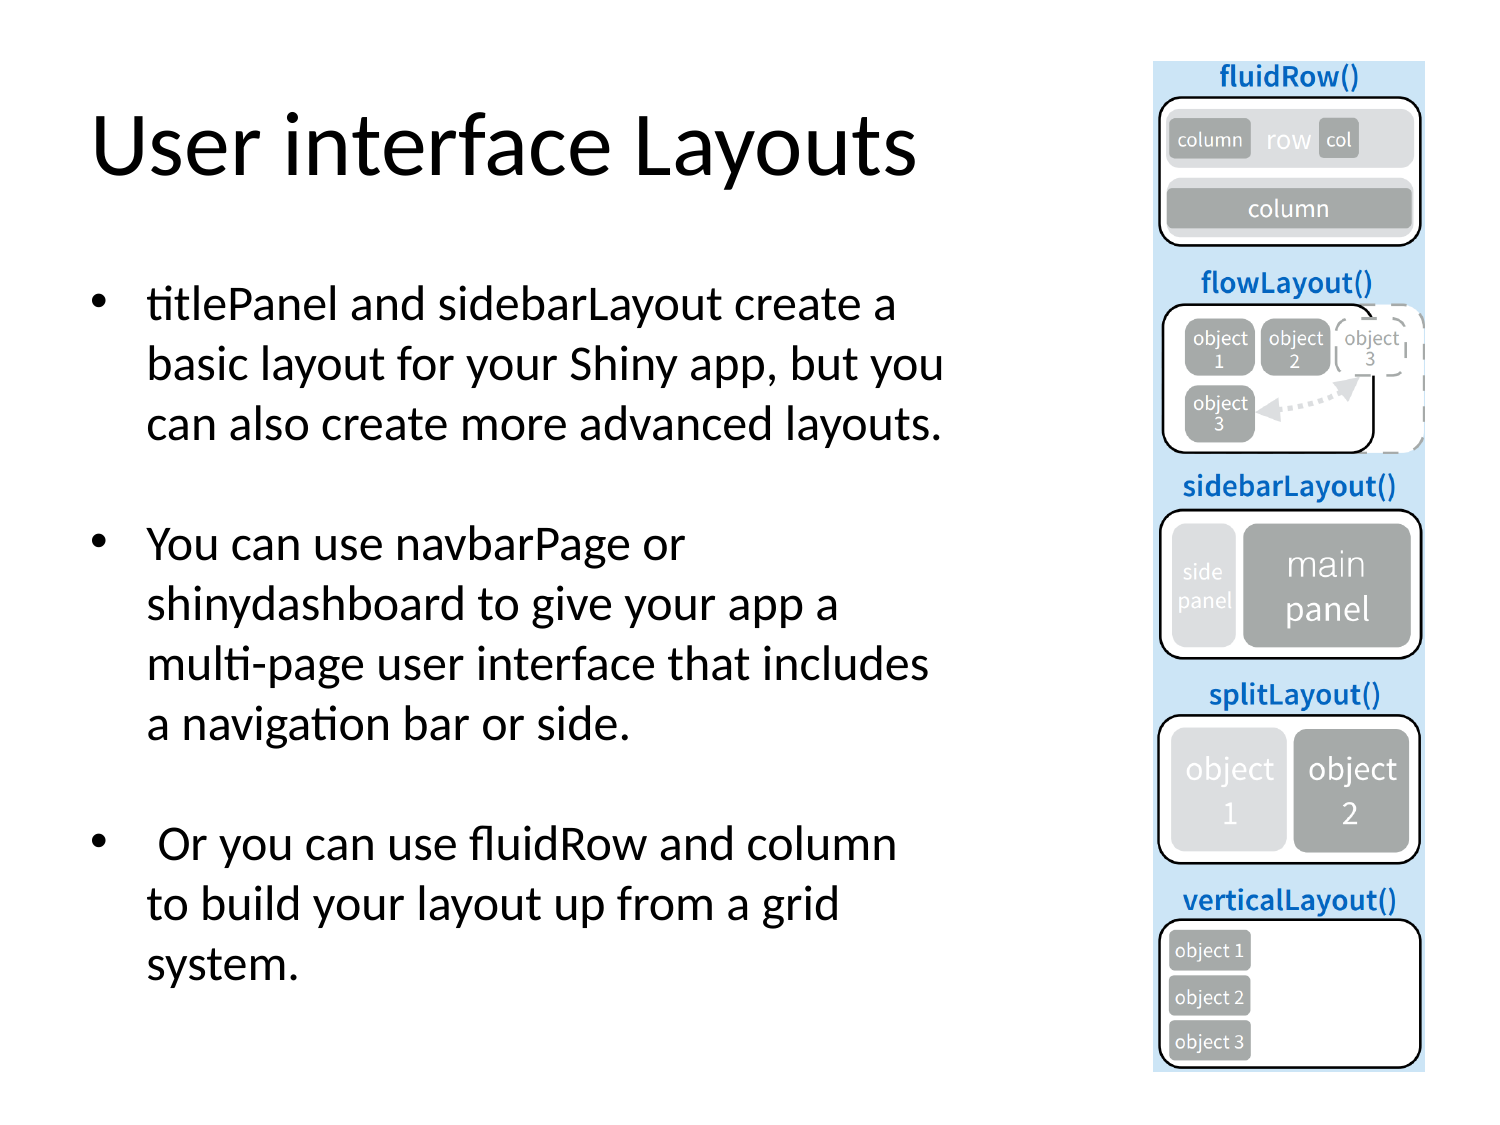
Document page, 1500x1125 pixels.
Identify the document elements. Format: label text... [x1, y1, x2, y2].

list titlePanel and sidebarLayout create a basic layout for your Shiny app, but you can also create more advanced layouts. You can use navbarPage or shinydashboard to give your app a multi-page user interface that includes a navigation bar or side. Or you can use fluidRow and column to build your layout up from a grid system. [75, 262, 961, 1005]
title User interface Layouts [75, 45, 1425, 233]
picture [1153, 61, 1426, 1072]
